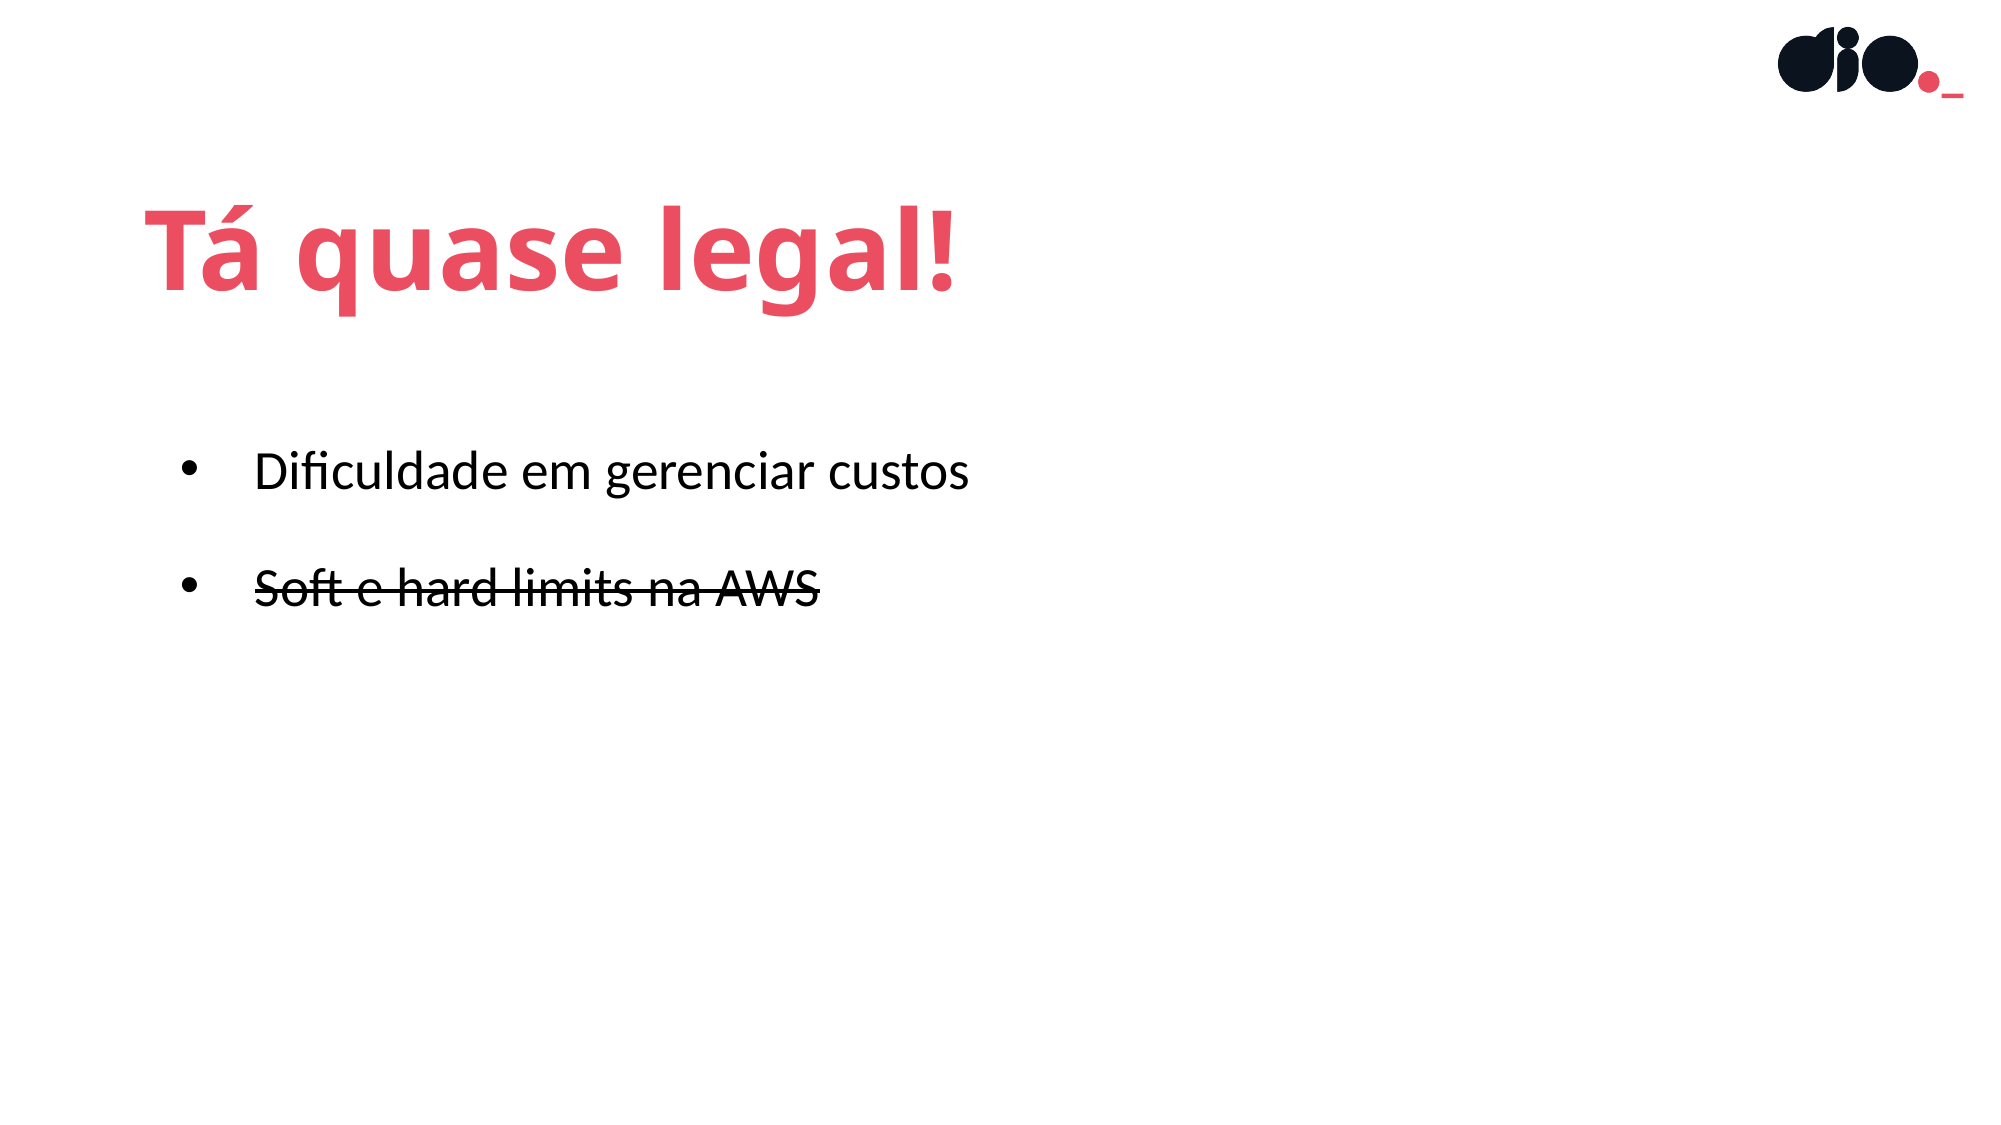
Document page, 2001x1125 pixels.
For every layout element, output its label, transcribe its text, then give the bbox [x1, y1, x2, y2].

picture [1777, 26, 1964, 99]
text_box Tá quase legal! [123, 171, 1998, 303]
text_box Dificuldade em gerenciar custos Soft e hard limits na AWS [159, 414, 1653, 955]
